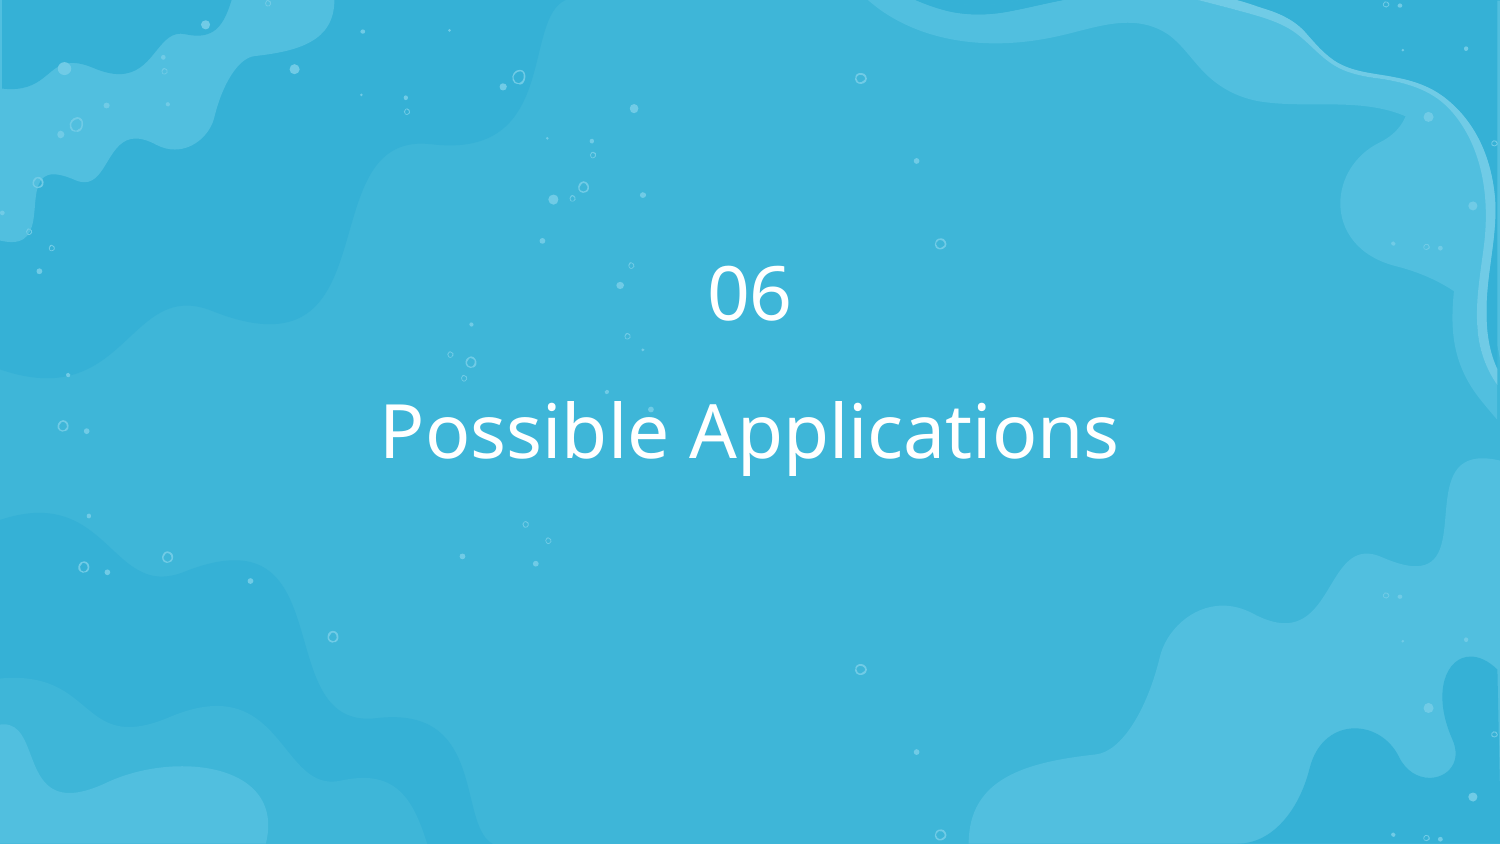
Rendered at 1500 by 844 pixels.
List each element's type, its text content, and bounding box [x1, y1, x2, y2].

title Possible Applications [362, 377, 1138, 480]
title 06 [666, 239, 834, 341]
